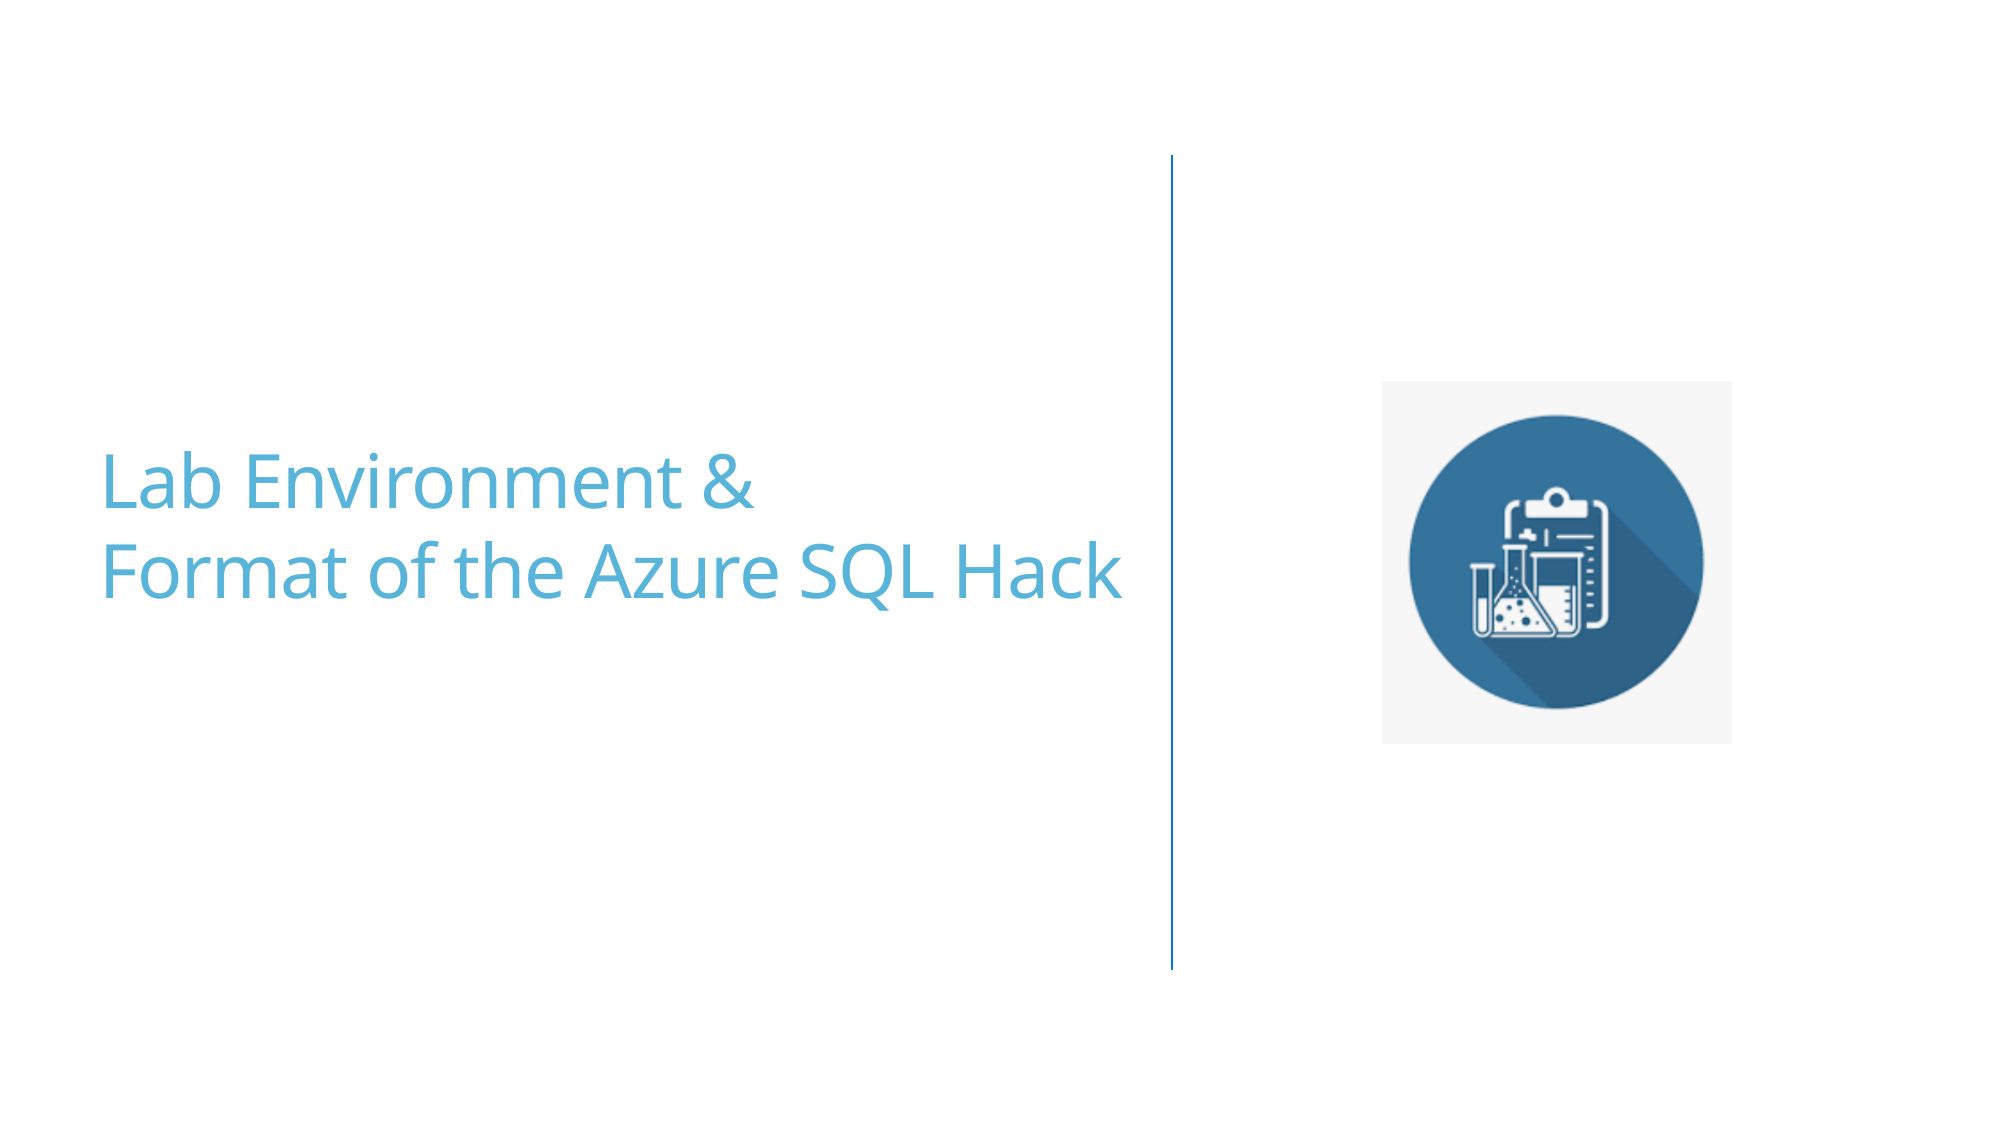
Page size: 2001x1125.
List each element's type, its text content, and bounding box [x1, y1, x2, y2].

title Lab Environment & Format of the Azure SQL Hack [99, 433, 1139, 616]
picture [1381, 381, 1733, 744]
